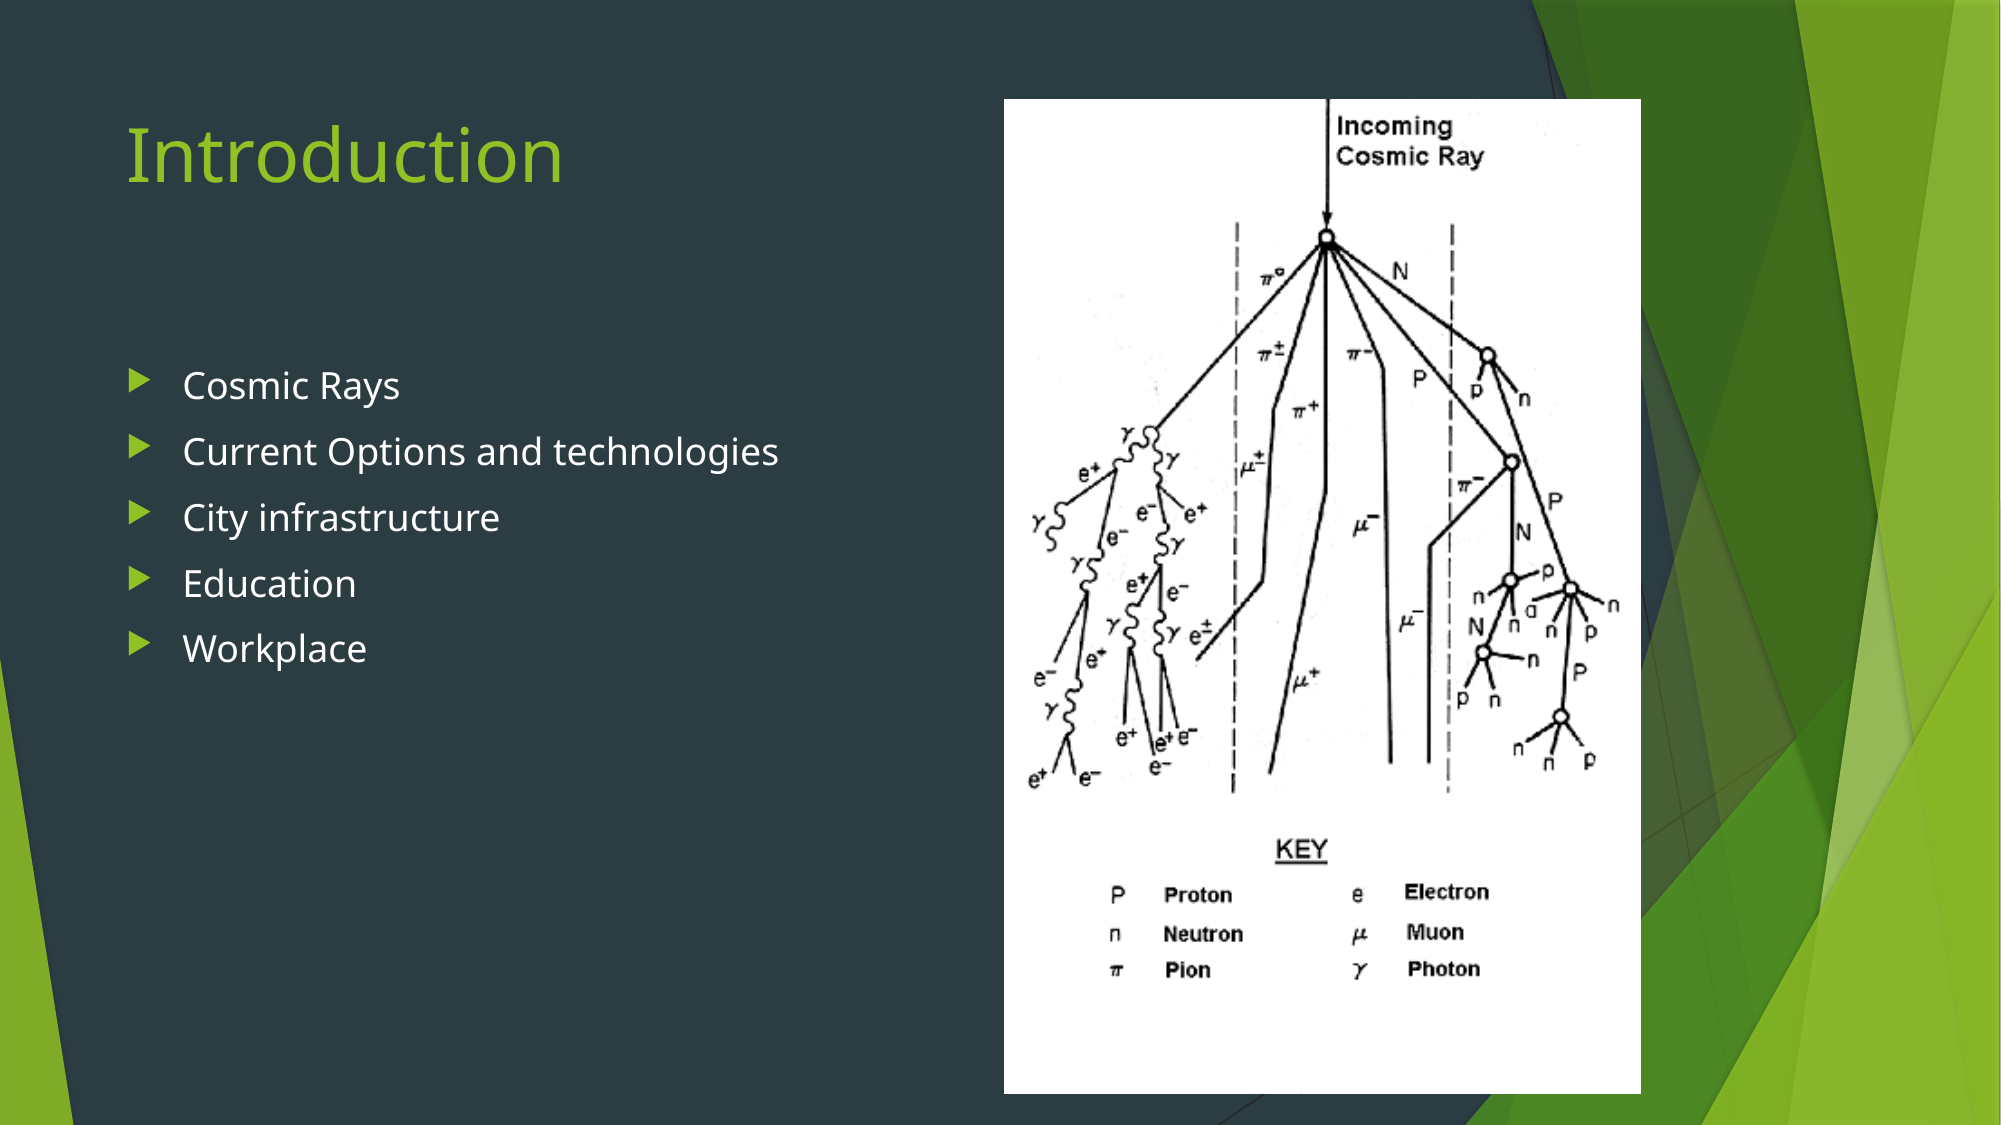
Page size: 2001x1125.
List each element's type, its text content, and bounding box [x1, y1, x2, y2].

title Introduction [111, 99, 1002, 317]
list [1003, 99, 1641, 1095]
list Cosmic Rays Current Options and technologies City infrastructure Education Workplace [111, 354, 798, 992]
